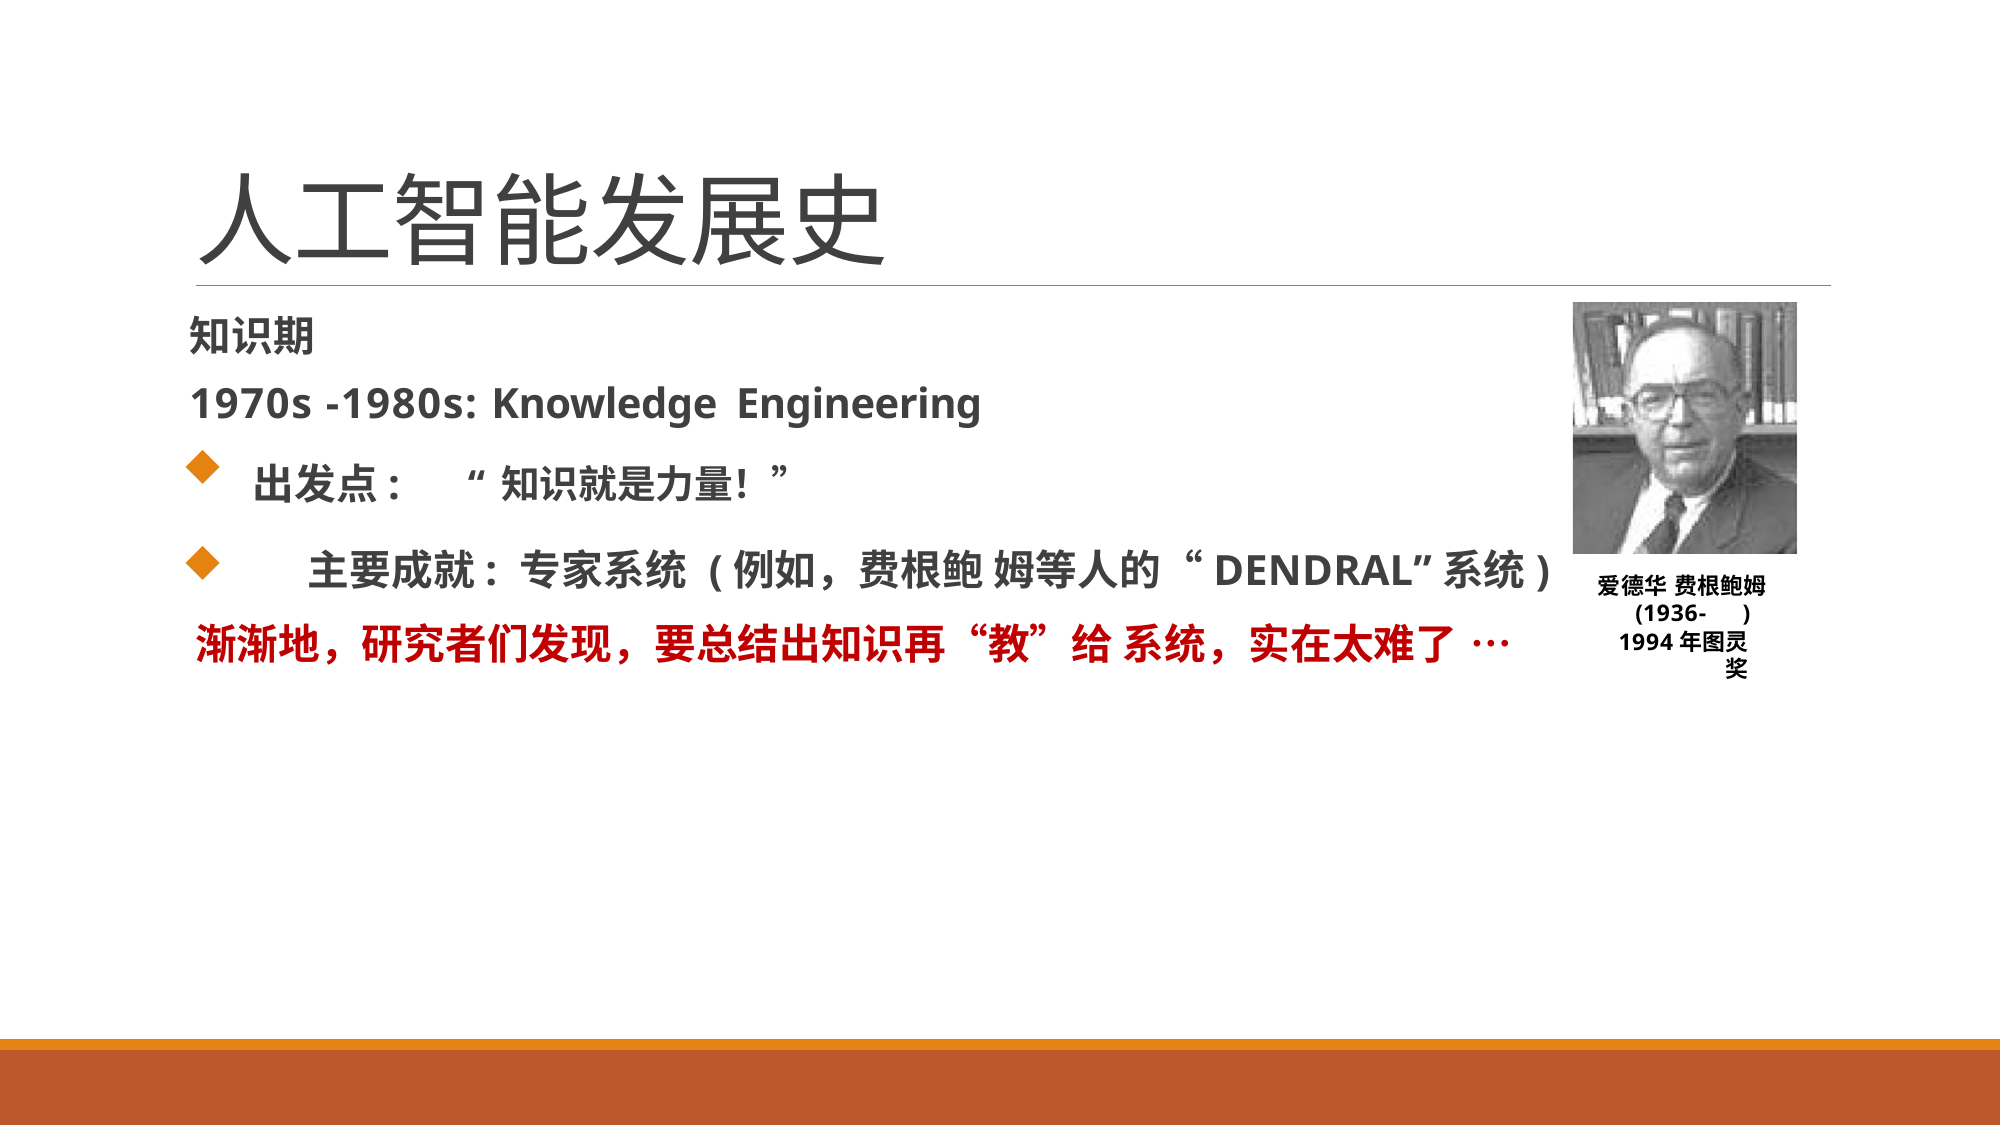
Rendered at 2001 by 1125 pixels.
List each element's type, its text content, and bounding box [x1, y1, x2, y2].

title 人工智能发展史 [180, 47, 1830, 285]
text_box [1572, 302, 1798, 554]
list 知识期 1970s -1980s: Knowledge Engineering 出发点: “知识就是力量！” 主要成就: 专家系统 (例如，费根鲍 姆等人的“DENDRAL”系统) 渐渐地，研究者们发现，要总结出知识再“教”给 系统，实在太难了 … [180, 302, 1830, 963]
text_box 爱德华 费根鲍姆 (1936- ) 1994年图灵奖 [1595, 568, 1777, 683]
